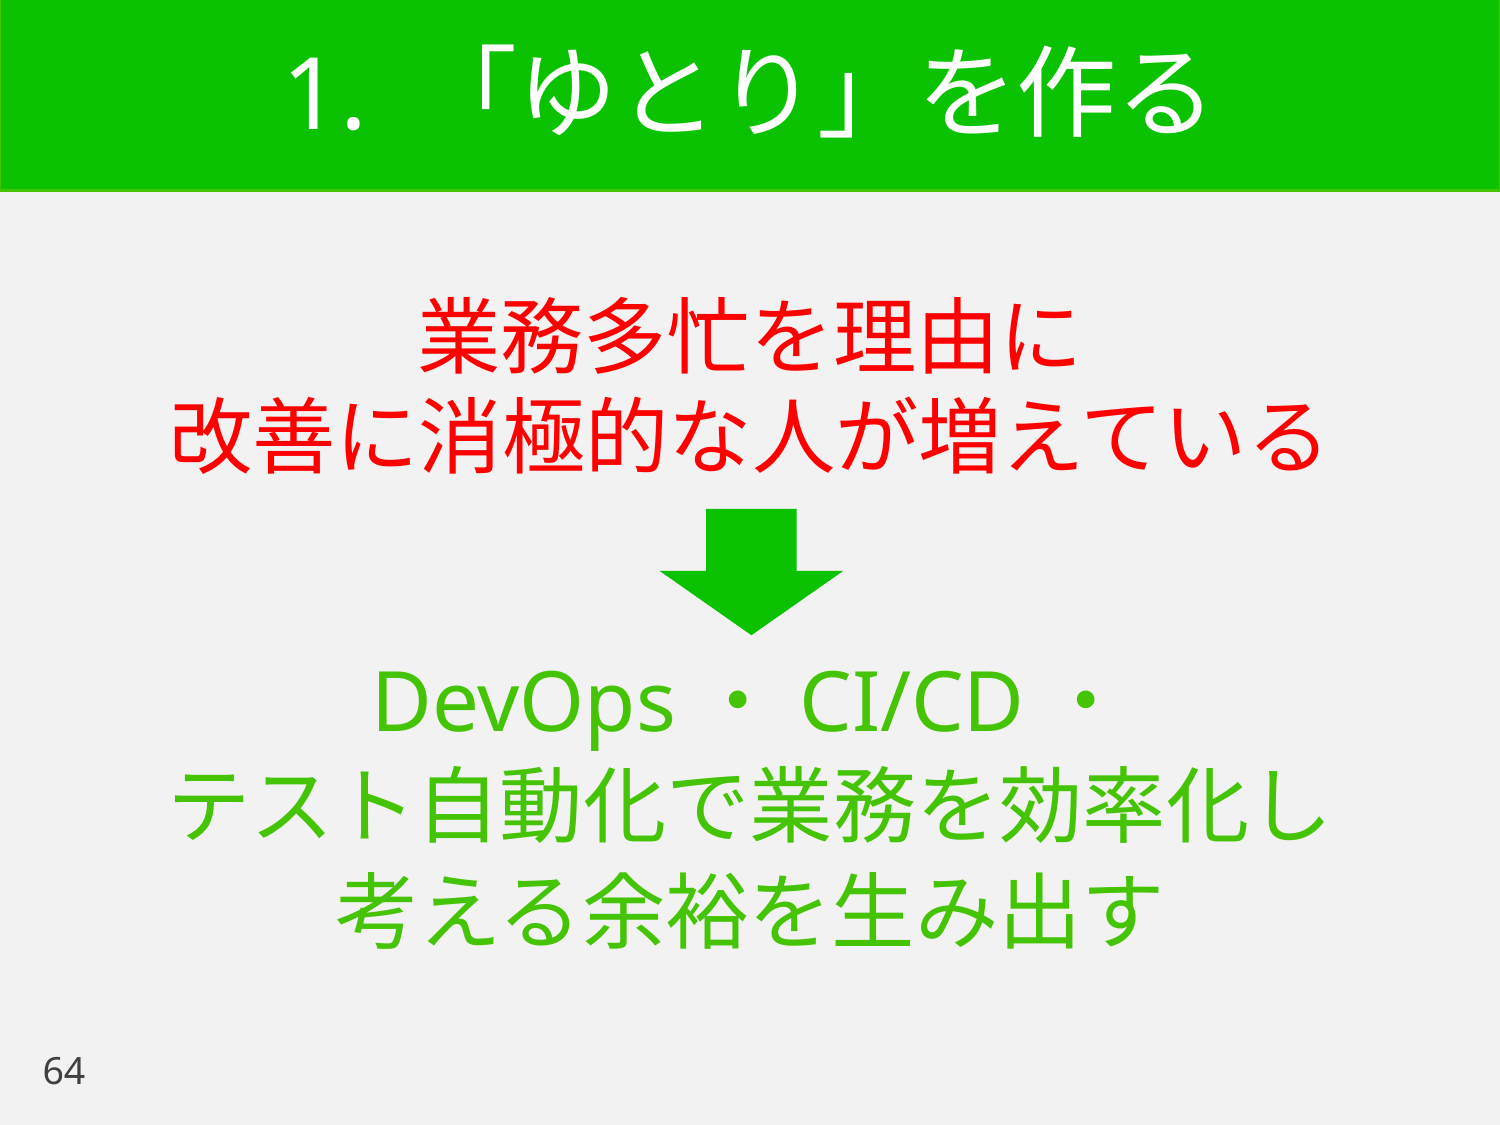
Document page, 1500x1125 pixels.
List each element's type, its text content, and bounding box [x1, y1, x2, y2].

title 1. 「ゆとり」を作る [0, 53, 1500, 140]
list 業務多忙を理由に 改善に消極的な人が増えている [103, 277, 1397, 632]
slide_number 64 [27, 1042, 146, 1102]
text_box DevOps・CI/CD・ テスト自動化で業務を効率化し 考える余裕を生み出す [102, 632, 1397, 987]
text_box [659, 508, 844, 636]
